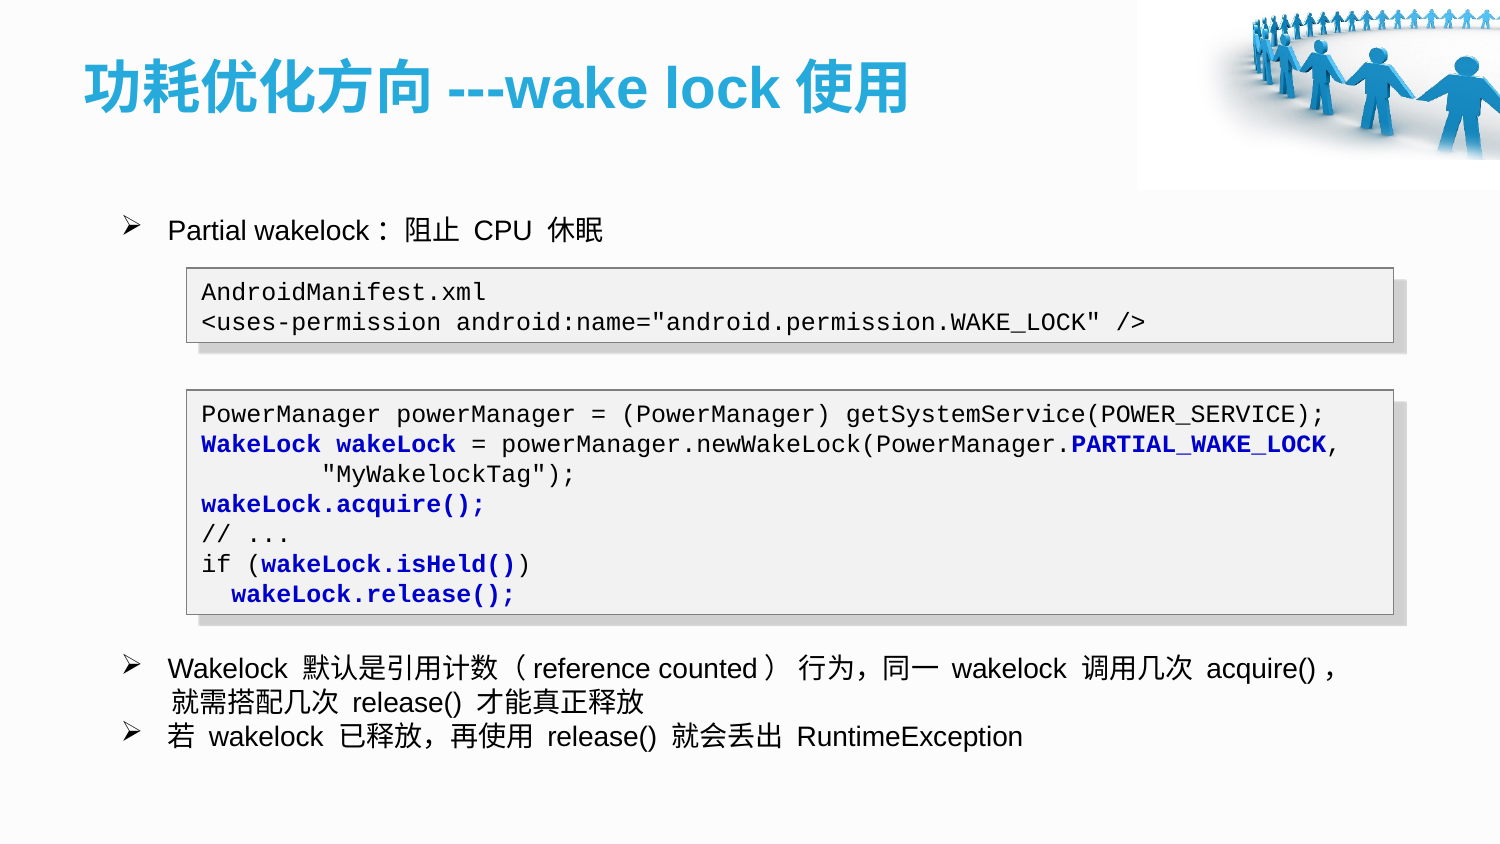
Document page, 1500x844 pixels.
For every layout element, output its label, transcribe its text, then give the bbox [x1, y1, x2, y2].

text_box 功耗优化方向---wake lock使用 [69, 28, 1320, 128]
picture [1137, 0, 1500, 190]
text_box Partial wakelock：阻止 CPU 休眠 Wakelock 默认是引用计数（reference counted） 行为，同一 wakelock 调用几次 acquire()， 就需搭配几次 release() 才能真正释放 若 wakelock 已释放，再使用 release() 就会丢出 RuntimeException [106, 204, 1500, 827]
text_box AndroidManifest.xml <uses-permission android:name="android.permission.WAKE_LOCK" /> [186, 268, 1394, 343]
text_box PowerManager powerManager = (PowerManager) getSystemService(POWER_SERVICE); WakeLock wakeLock = powerManager.newWakeLock(PowerManager.PARTIAL_WAKE_LOCK, "MyWakelockTag"); wakeLock.acquire(); // ... if (wakeLock.isHeld()) wakeLock.release(); [186, 390, 1394, 615]
